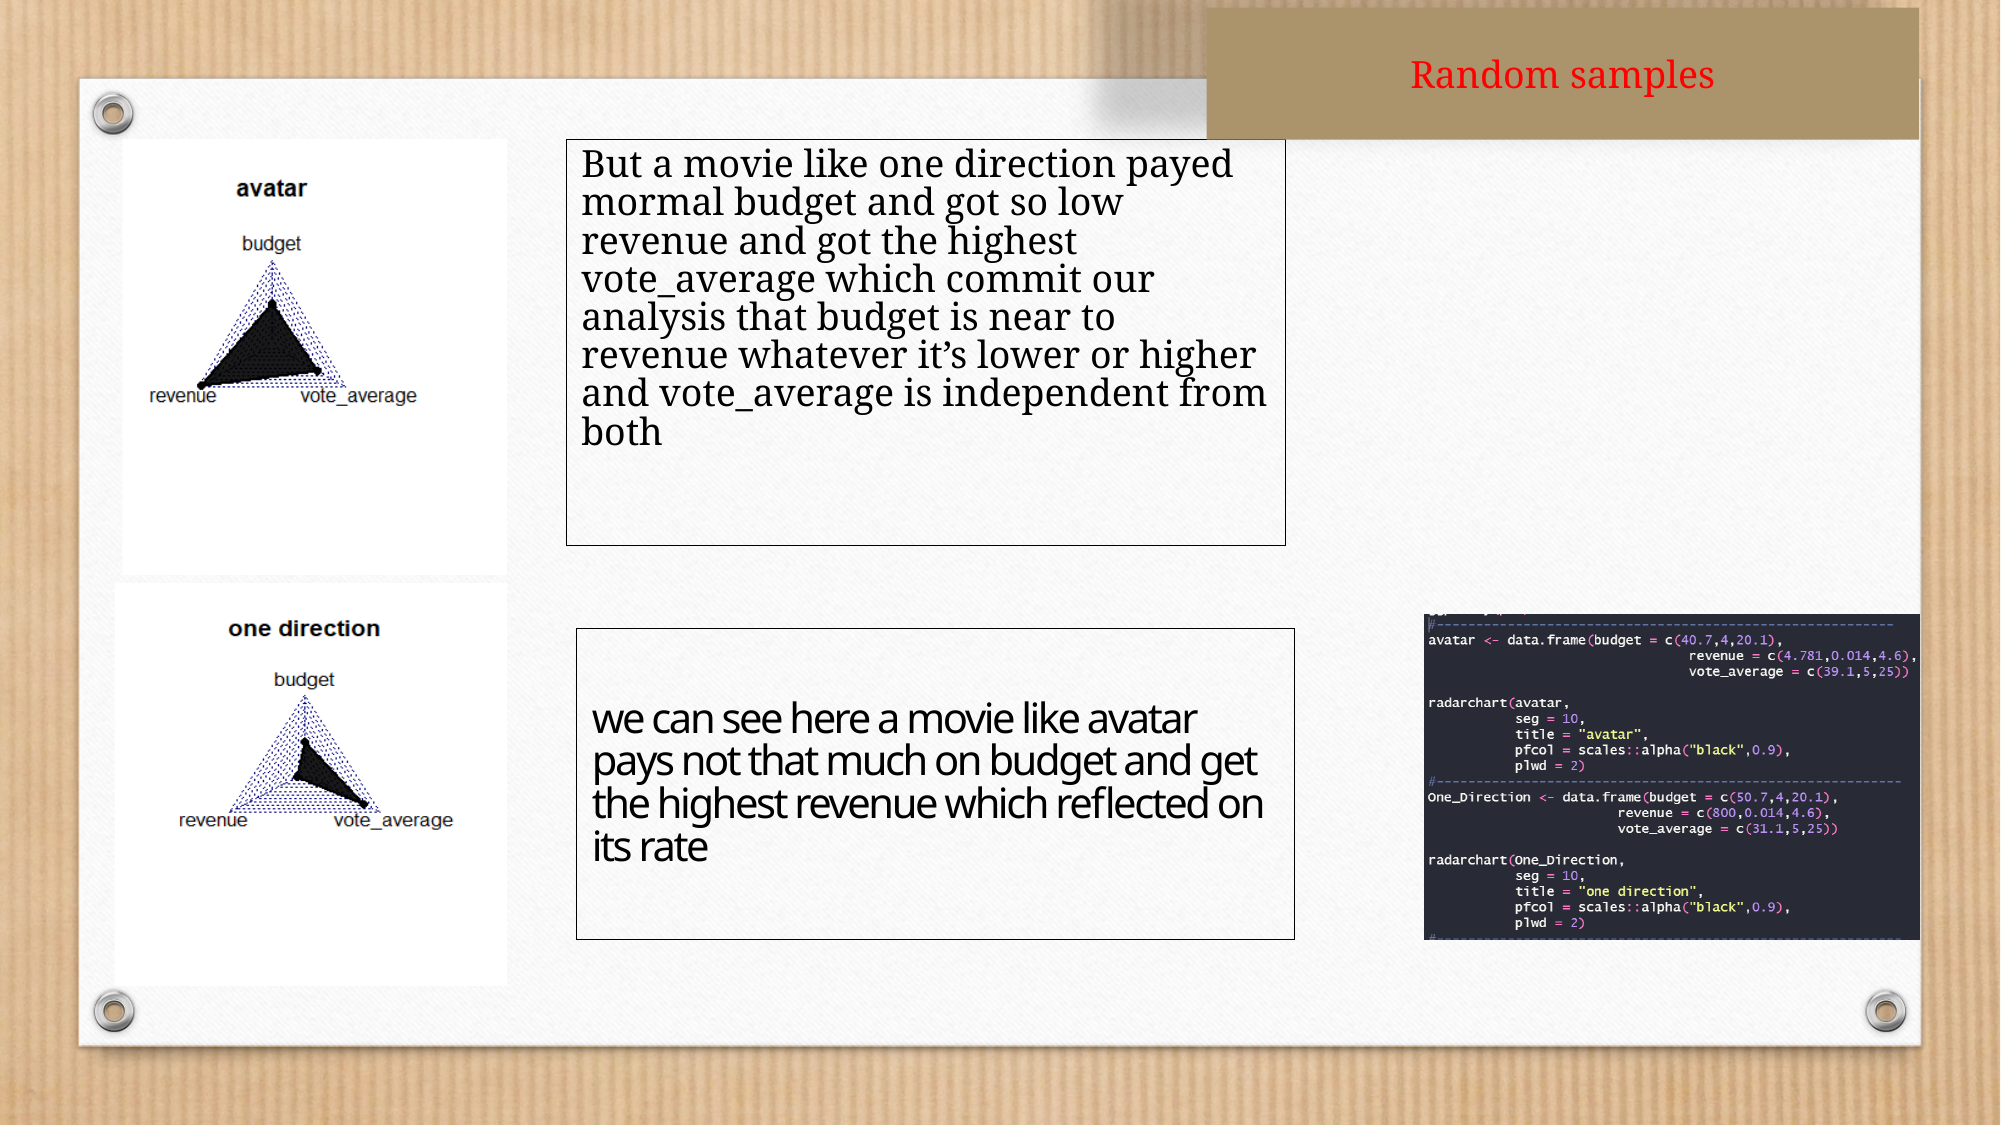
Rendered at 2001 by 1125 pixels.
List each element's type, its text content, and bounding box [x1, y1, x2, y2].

picture [0, 0, 2001, 1125]
text_box But a movie like one direction payed mormal budget and got so low revenue and got the highest vote_average which commit our analysis that budget is near to revenue whatever it’s lower or higher and vote_average is independent from both [566, 139, 1286, 546]
text_box Random samples [1205, 6, 1920, 141]
text_box we can see here a movie like avatar pays not that much on budget and get the highest revenue which reflected on its rate [576, 628, 1295, 940]
